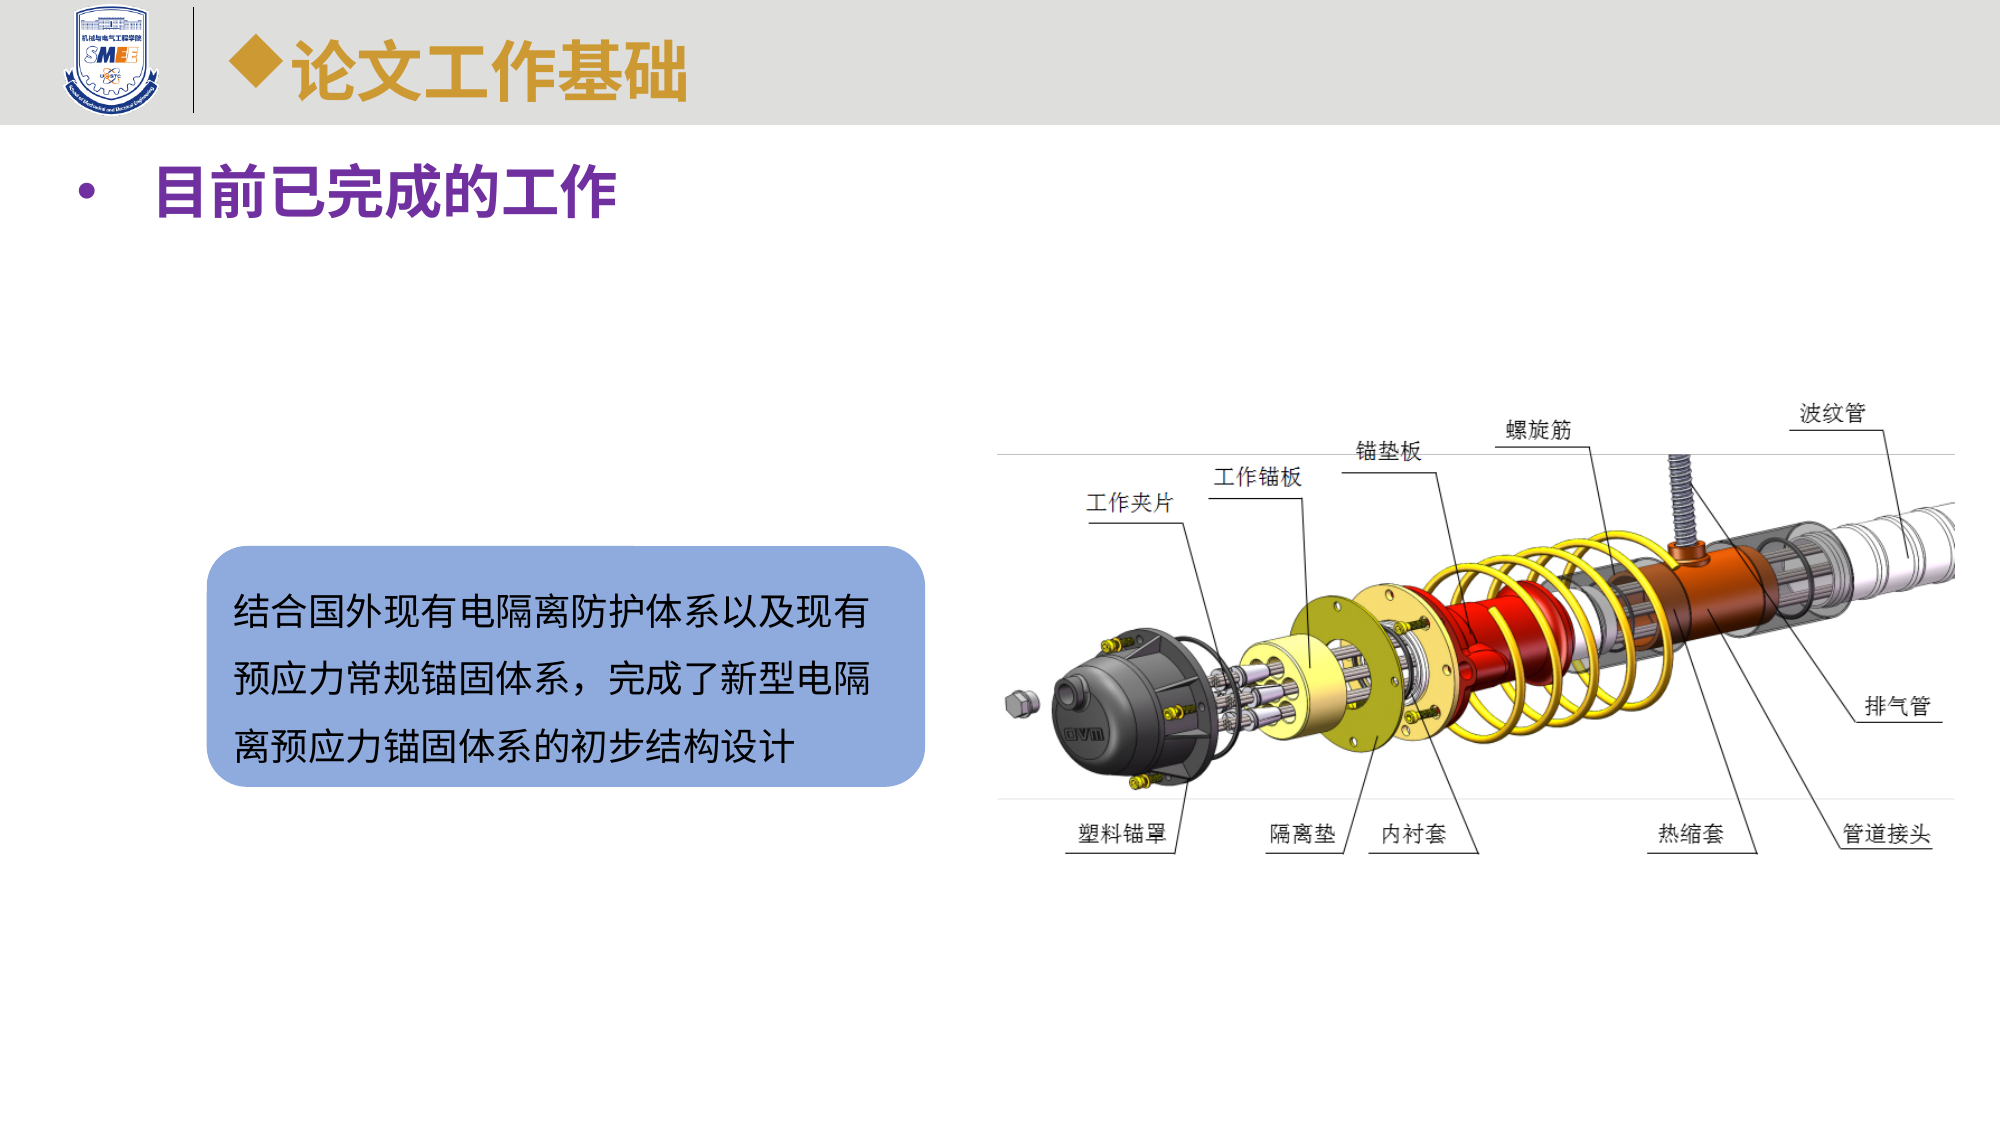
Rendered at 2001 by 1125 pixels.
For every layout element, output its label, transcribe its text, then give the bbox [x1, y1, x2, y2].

text_box 论文工作基础 [208, 22, 706, 118]
picture [0, 0, 2000, 125]
picture [997, 394, 1955, 855]
text_box 目前已完成的工作 [61, 147, 1934, 233]
text_box 结合国外现有电隔离防护体系以及现有预应力常规锚固体系，完成了新型电隔离预应力锚固体系的初步结构设计 [206, 545, 926, 787]
